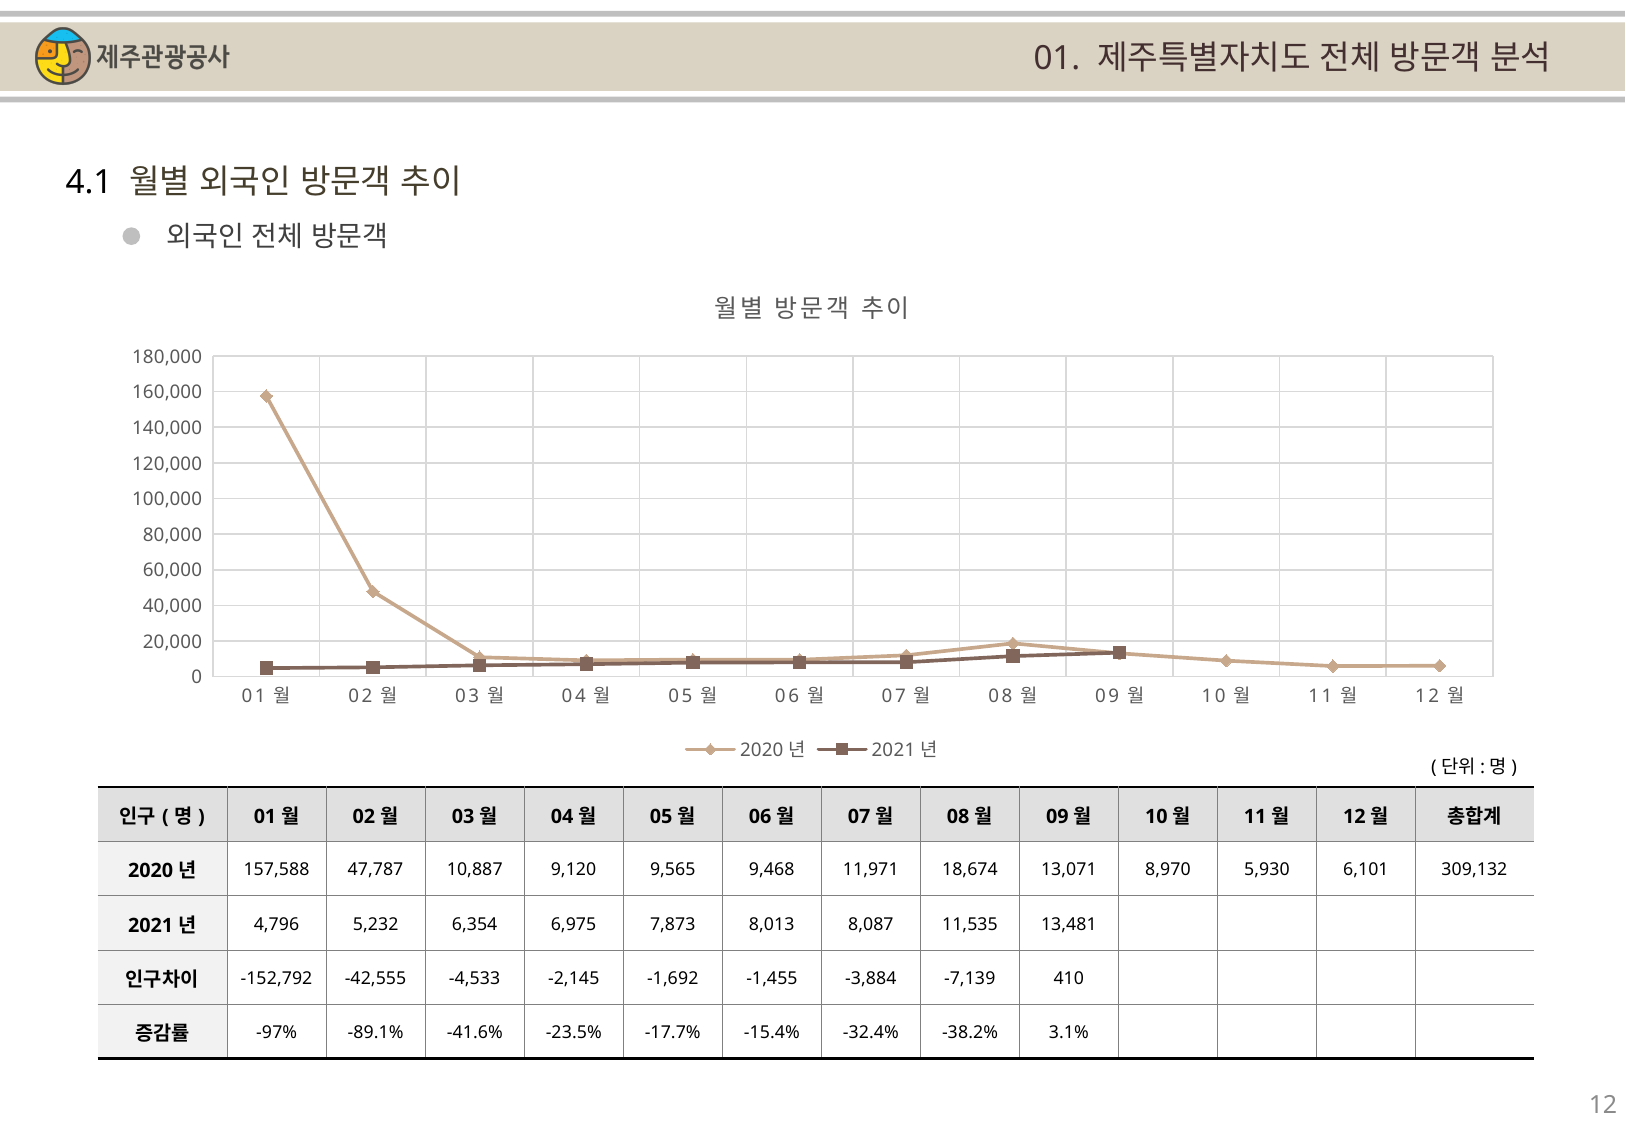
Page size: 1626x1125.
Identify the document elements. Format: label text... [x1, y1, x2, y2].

table_cell [1416, 1005, 1534, 1057]
table_cell 6,101 [1317, 842, 1415, 895]
text_box 외국인 전체 방문객 [151, 210, 404, 260]
text_box [121, 226, 141, 246]
table_header 10월 [1119, 788, 1217, 841]
table_cell [1218, 951, 1316, 1004]
table_cell 7,873 [624, 896, 722, 950]
table_cell [1416, 896, 1534, 950]
table_cell 2021년 [98, 896, 227, 950]
table_cell 6,975 [525, 896, 623, 950]
table_cell -41.6% [426, 1005, 524, 1057]
table_cell -1,455 [723, 951, 821, 1004]
table_header 04월 [525, 788, 623, 841]
table_cell [1317, 951, 1415, 1004]
picture [31, 26, 232, 87]
table_cell -2,145 [525, 951, 623, 1004]
table_cell 2020년 [98, 842, 227, 895]
table_cell 18,674 [921, 842, 1019, 895]
table_cell [1218, 896, 1316, 950]
table_cell [1119, 896, 1217, 950]
table_cell -152,792 [228, 951, 326, 1004]
table_cell [1119, 1005, 1217, 1057]
table_header 02월 [327, 788, 425, 841]
table_cell 5,930 [1218, 842, 1316, 895]
table_cell 6,354 [426, 896, 524, 950]
chart [103, 261, 1522, 769]
table_header 06월 [723, 788, 821, 841]
table_header 12월 [1317, 788, 1415, 841]
table_cell 410 [1020, 951, 1118, 1004]
table_cell -7,139 [921, 951, 1019, 1004]
table_cell 11,535 [921, 896, 1019, 950]
table_cell -42,555 [327, 951, 425, 1004]
table_cell 47,787 [327, 842, 425, 895]
table_cell 4,796 [228, 896, 326, 950]
table_cell 9,565 [624, 842, 722, 895]
table_cell 309,132 [1416, 842, 1534, 895]
table_cell [1416, 951, 1534, 1004]
table_cell 157,588 [228, 842, 326, 895]
table_cell 증감률 [98, 1005, 227, 1057]
table_cell -17.7% [624, 1005, 722, 1057]
text_box 4.1 월별 외국인 방문객 추이 [50, 152, 1144, 208]
table_cell [1317, 1005, 1415, 1057]
table_cell -32.4% [822, 1005, 920, 1057]
table_header 09월 [1020, 788, 1118, 841]
table_header 05월 [624, 788, 722, 841]
table_header 11월 [1218, 788, 1316, 841]
table_cell [1218, 1005, 1316, 1057]
table_cell 8,013 [723, 896, 821, 950]
table_header 총합계 [1416, 788, 1534, 841]
table_header 01월 [228, 788, 326, 841]
text_box 01. 제주특별자치도 전체 방문객 분석 [1002, 28, 1595, 84]
text_box (단위:명) [1416, 747, 1532, 786]
table_cell [1119, 951, 1217, 1004]
table_cell [1317, 896, 1415, 950]
table_cell 3.1% [1020, 1005, 1118, 1057]
table_cell 13,481 [1020, 896, 1118, 950]
table_header 07월 [822, 788, 920, 841]
table_cell 13,071 [1020, 842, 1118, 895]
slide_number 12 [1251, 1063, 1618, 1123]
table_cell -38.2% [921, 1005, 1019, 1057]
table_cell 8,970 [1119, 842, 1217, 895]
table_cell -3,884 [822, 951, 920, 1004]
table_cell 8,087 [822, 896, 920, 950]
table_cell 11,971 [822, 842, 920, 895]
table_cell -1,692 [624, 951, 722, 1004]
table_header 인구(명) [98, 788, 227, 841]
table_cell -97% [228, 1005, 326, 1057]
table_cell 10,887 [426, 842, 524, 895]
table_cell -23.5% [525, 1005, 623, 1057]
table_header 08월 [921, 788, 1019, 841]
table_cell -89.1% [327, 1005, 425, 1057]
table_cell 9,120 [525, 842, 623, 895]
table_cell 5,232 [327, 896, 425, 950]
table_cell -15.4% [723, 1005, 821, 1057]
table_cell 인구차이 [98, 951, 227, 1004]
table_cell 9,468 [723, 842, 821, 895]
table_cell -4,533 [426, 951, 524, 1004]
table_header 03월 [426, 788, 524, 841]
